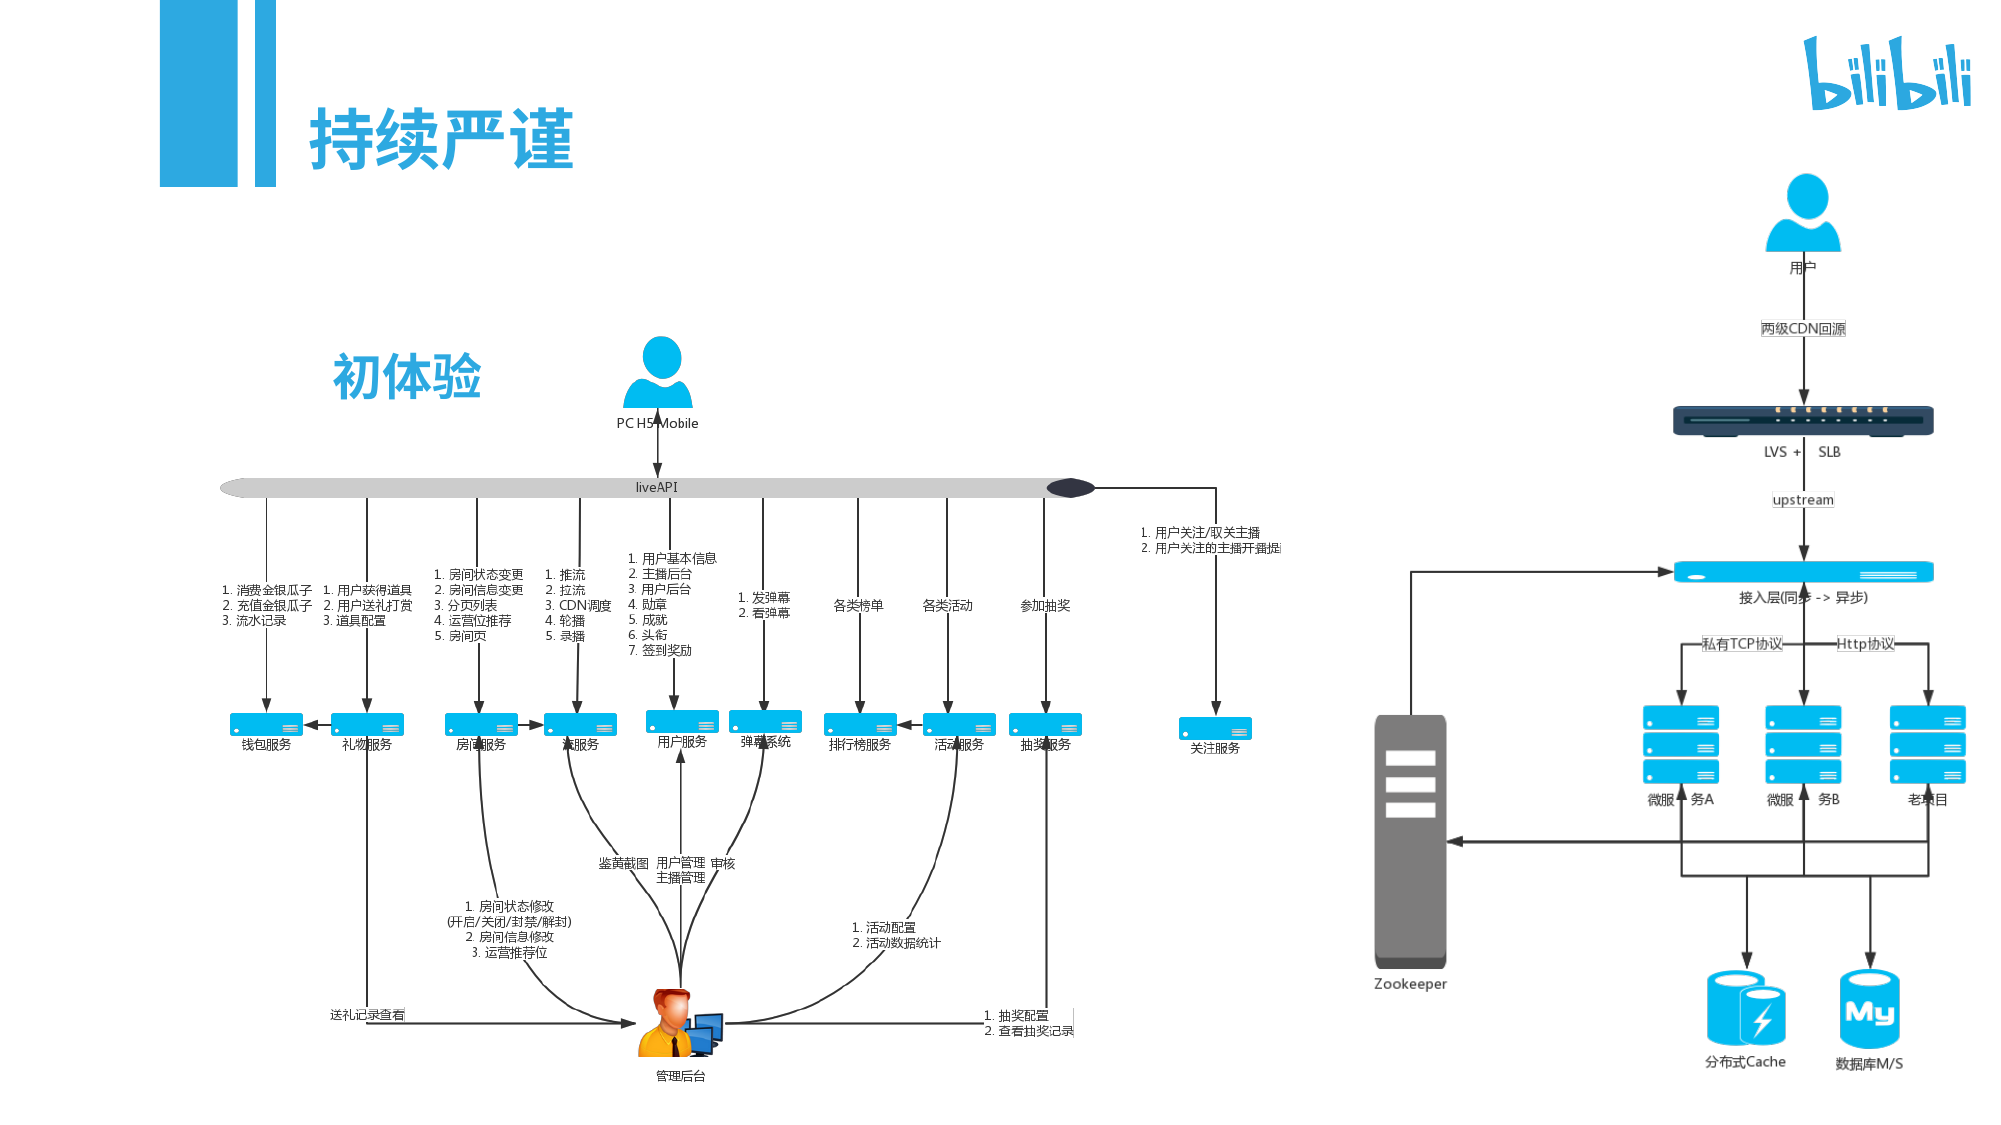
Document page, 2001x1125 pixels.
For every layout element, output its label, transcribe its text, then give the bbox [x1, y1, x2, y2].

picture [1787, 20, 1971, 115]
text_box [159, 0, 238, 187]
picture [1325, 124, 2000, 1081]
picture [173, 290, 1281, 1125]
text_box [255, 0, 276, 187]
text_box 初体验 [318, 277, 1325, 413]
text_box 持续严谨 [293, 90, 1161, 186]
